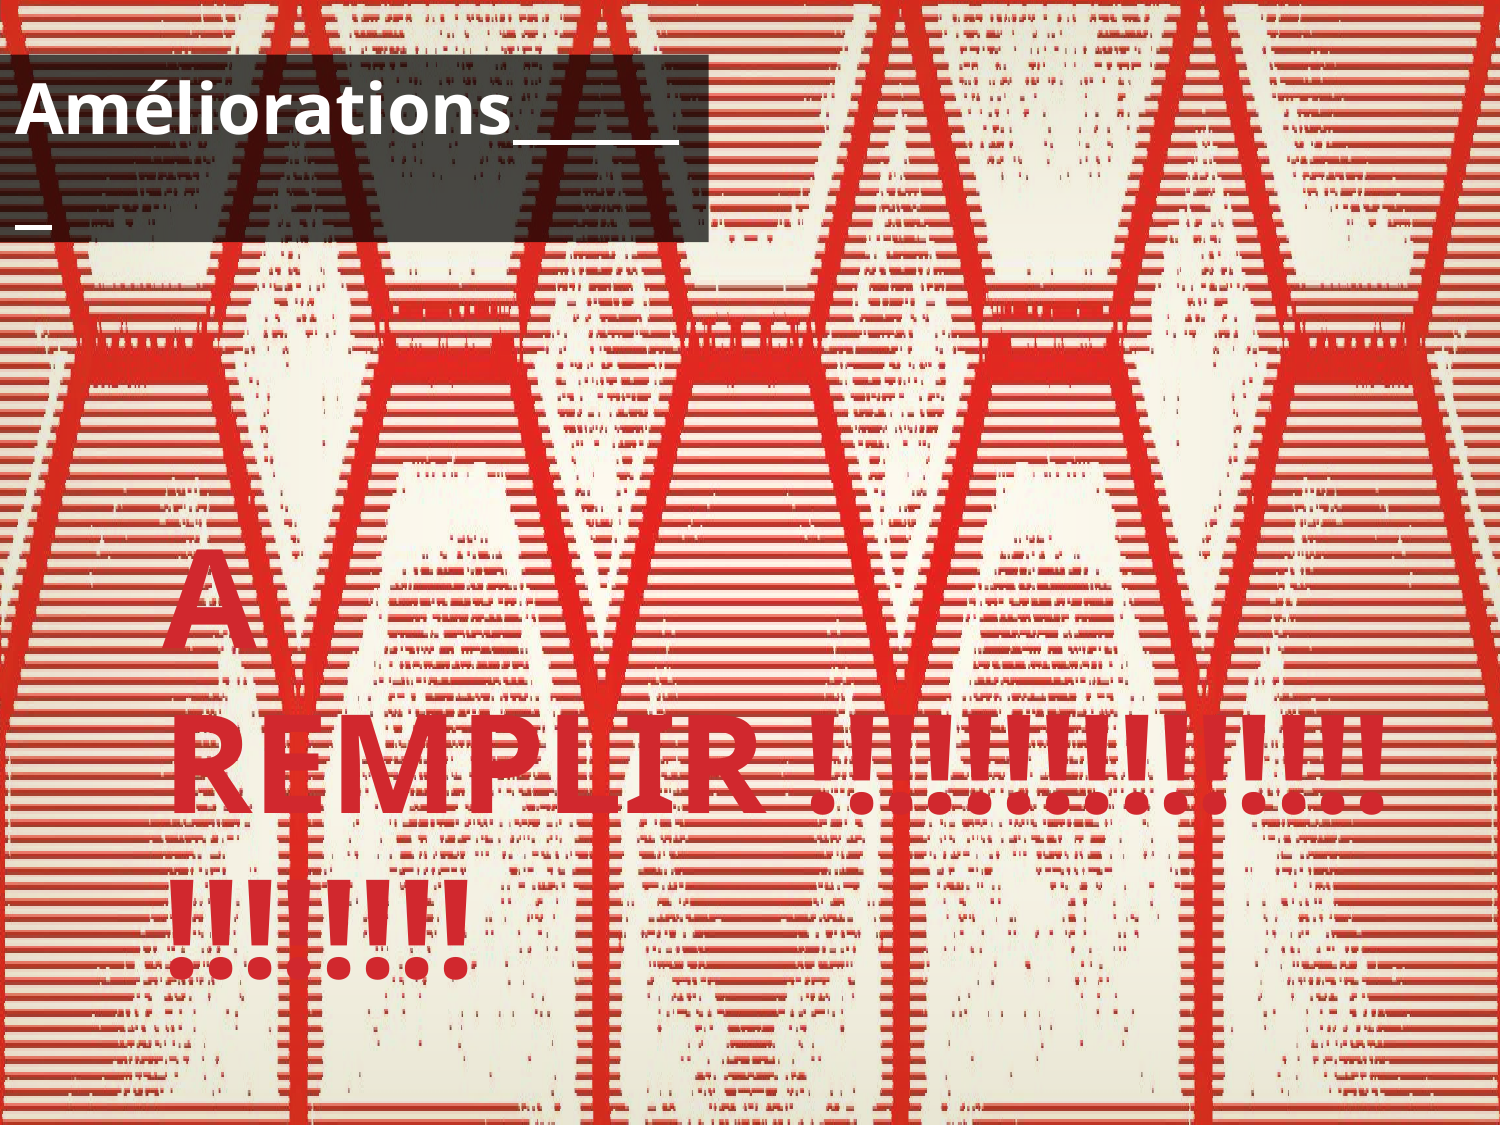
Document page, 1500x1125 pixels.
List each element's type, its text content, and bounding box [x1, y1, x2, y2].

text_box A REMPLIR !!!!!!!!!!!!!!!!!!!!!!! [147, 503, 1424, 1013]
title Améliorations [0, 54, 709, 243]
